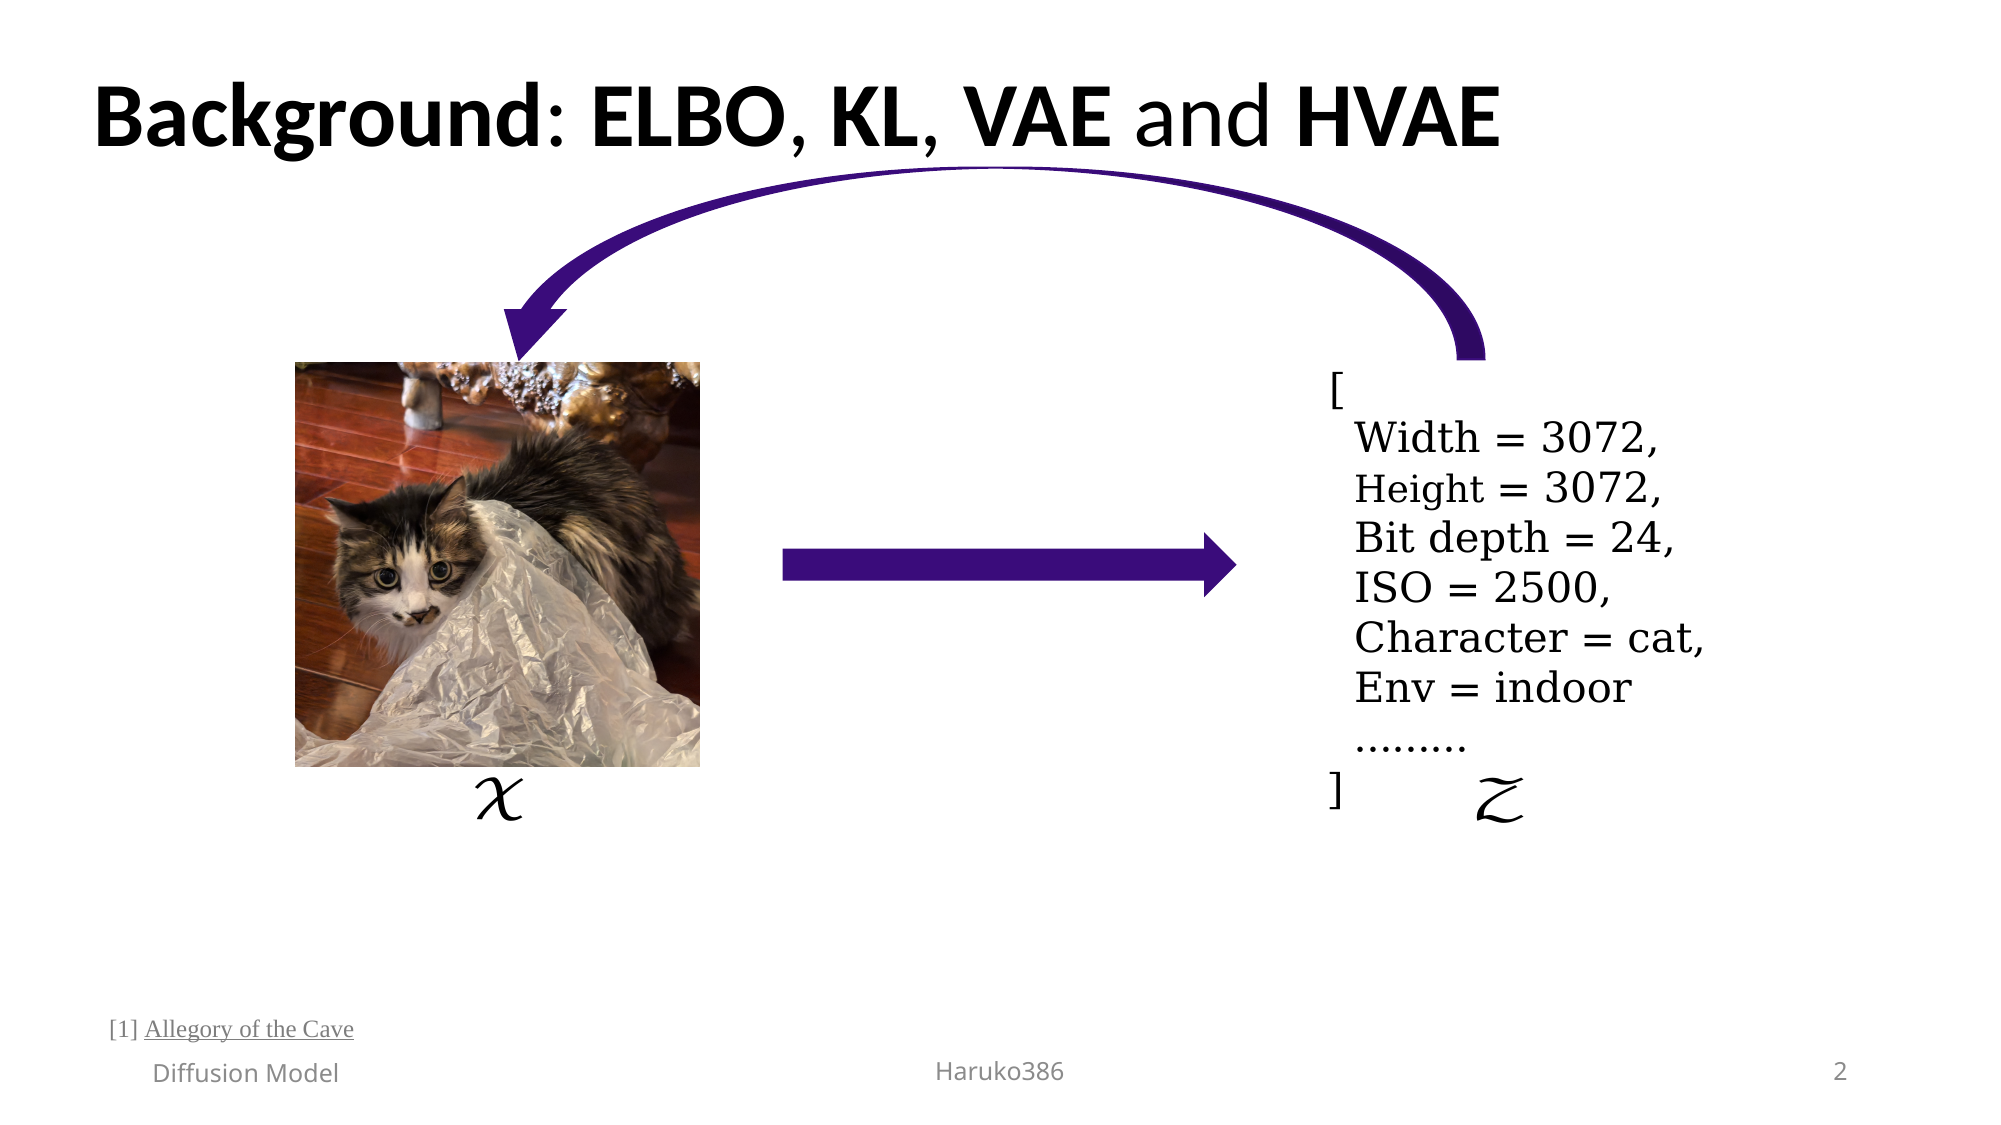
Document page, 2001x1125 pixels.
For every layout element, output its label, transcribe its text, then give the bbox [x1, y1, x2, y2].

text_box [1] Allegory of the Cave [107, 1010, 970, 1043]
footer Haruko386 [662, 1042, 1338, 1103]
picture [295, 362, 700, 767]
slide_number 1 [1412, 1042, 1863, 1103]
title Background: ELBO, KL, VAE and HVAE [78, 59, 1804, 180]
slide_number Diffusion Model [137, 1043, 588, 1103]
text_box [782, 532, 1237, 598]
text_box [503, 166, 1486, 362]
text_box [ Width = 3072, Height = 3072, Bit depth = 24, ISO = 2500, Character = cat, Env = indoor ……… ] [1312, 353, 1746, 818]
